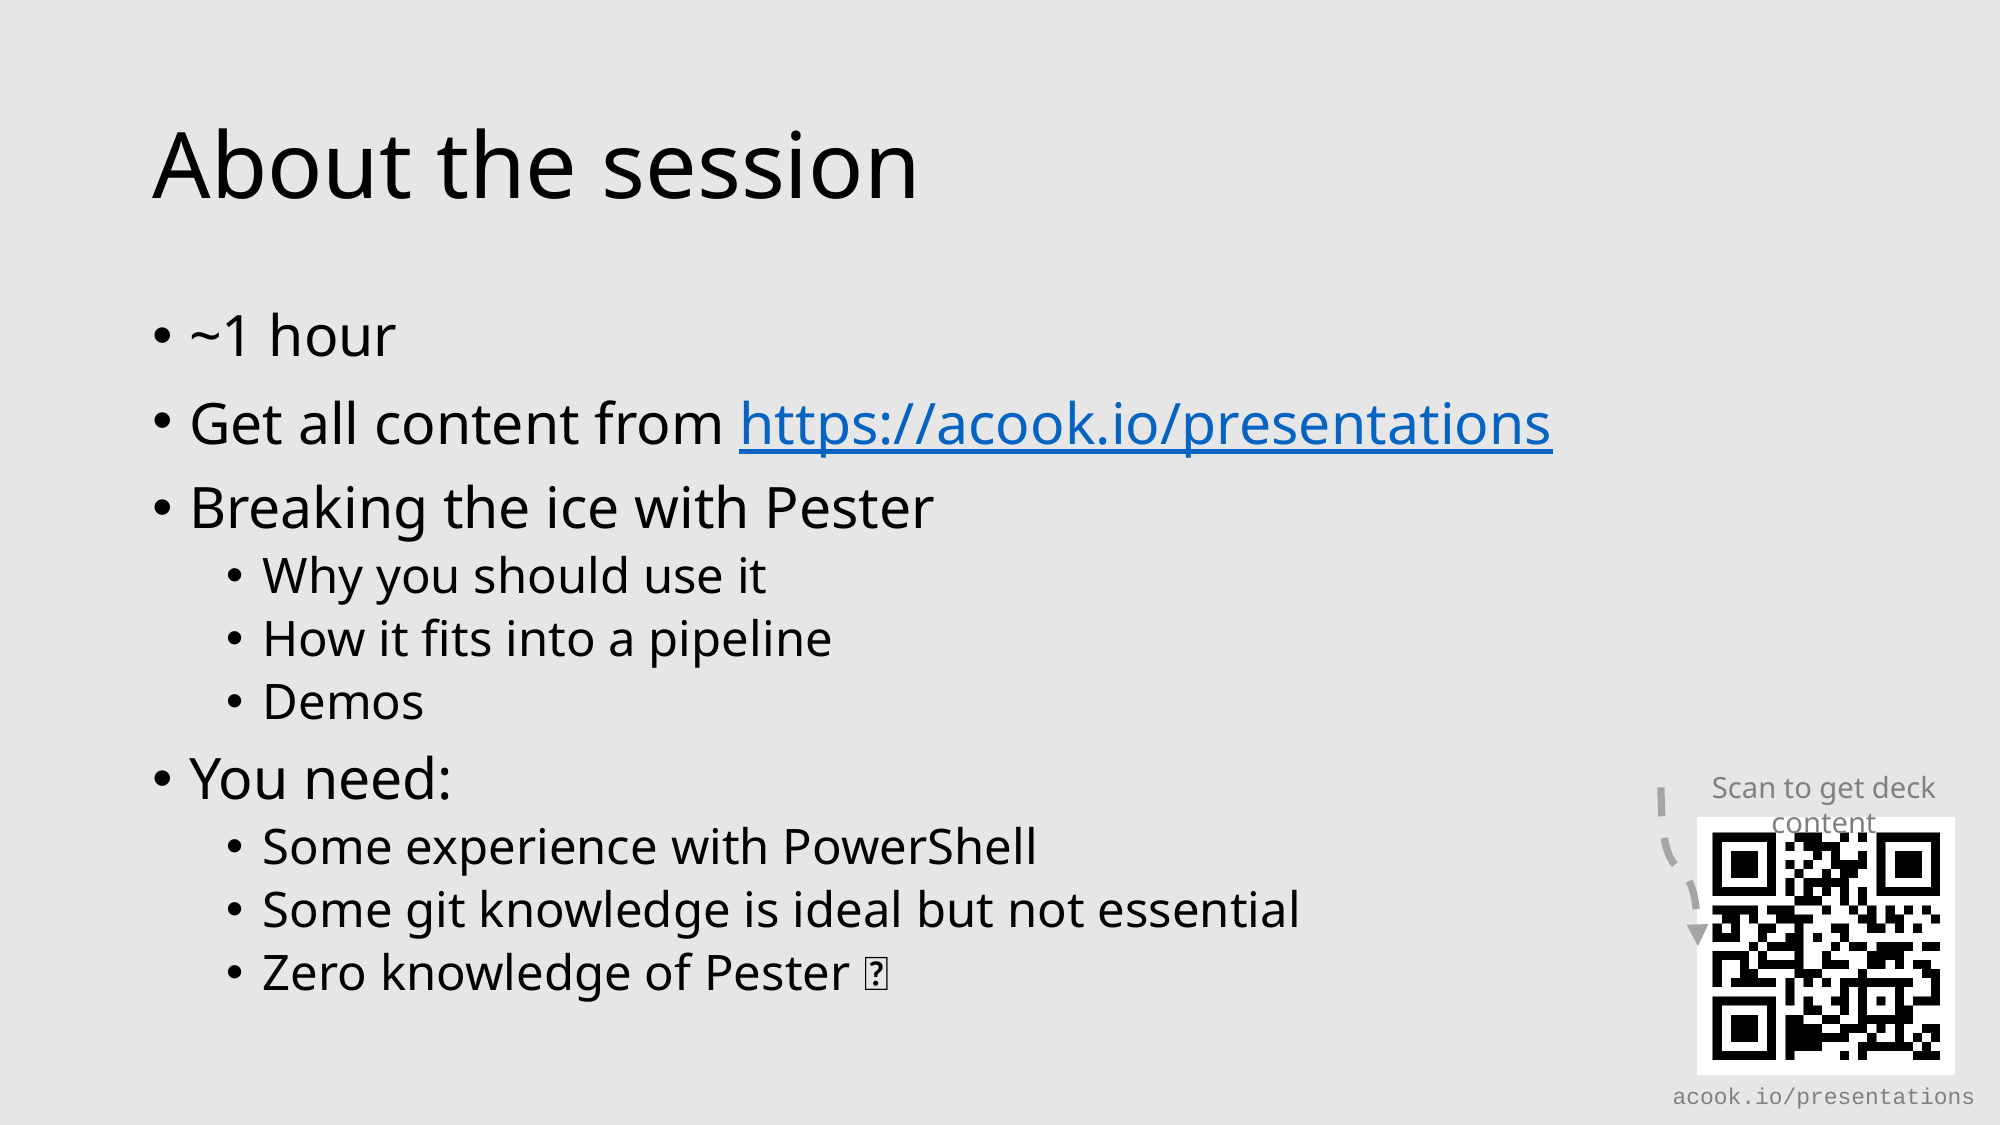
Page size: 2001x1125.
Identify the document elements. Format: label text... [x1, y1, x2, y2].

list ~1 hour Get all content from https://acook.io/presentations Breaking the ice with Pester Why you should use it How it fits into a pipeline Demos You need: Some experience with PowerShell Some git knowledge is ideal but not essential Zero knowledge of Pester 🙂 [137, 299, 1863, 1014]
title About the session [137, 59, 1863, 278]
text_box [1652, 761, 1996, 1118]
